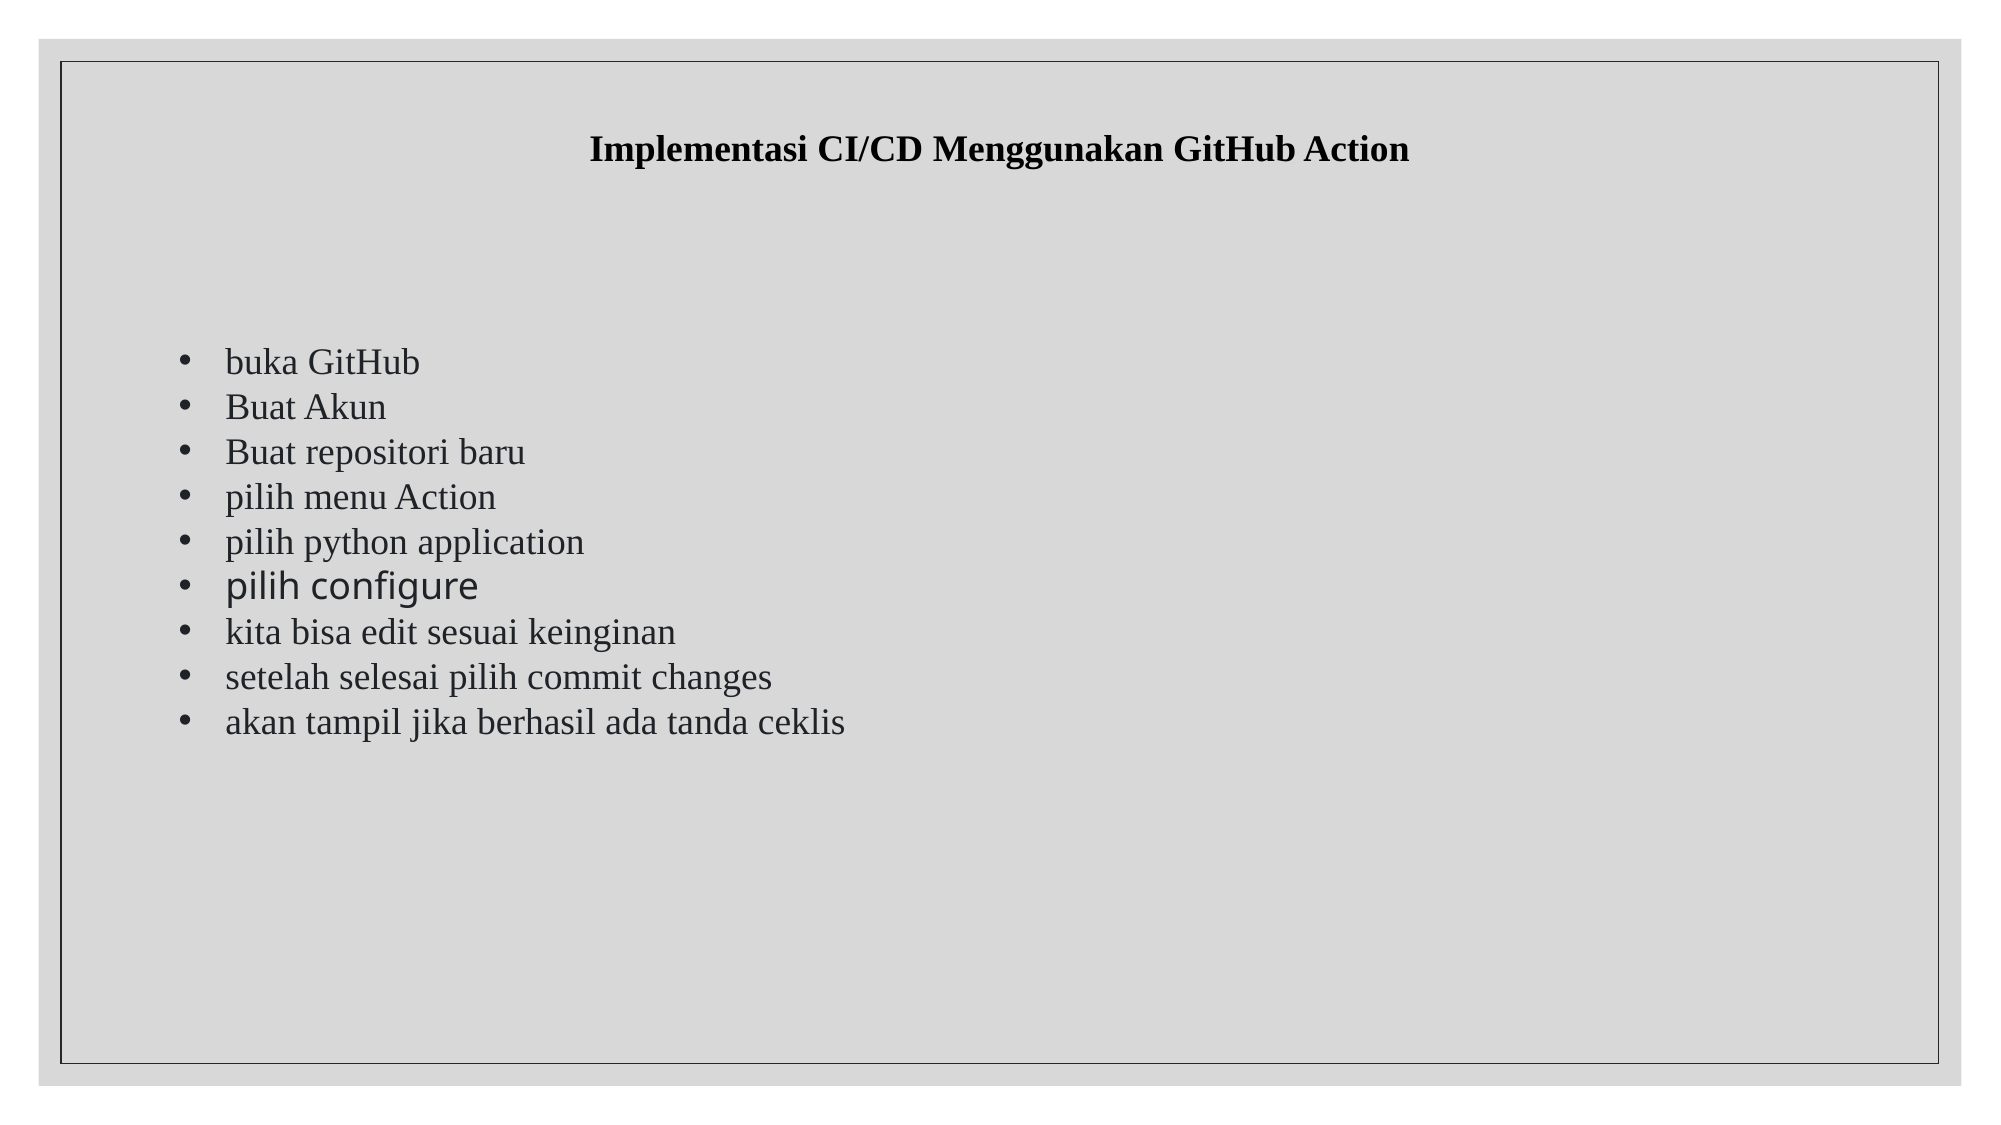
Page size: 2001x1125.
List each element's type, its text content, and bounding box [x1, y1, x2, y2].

text_box buka GitHub Buat Akun Buat repositori baru pilih menu Action pilih python application pilih configure kita bisa edit sesuai keinginan setelah selesai pilih commit changes akan tampil jika berhasil ada tanda ceklis [163, 329, 1900, 795]
text_box Implementasi CI/CD Menggunakan GitHub Action [574, 116, 1426, 177]
